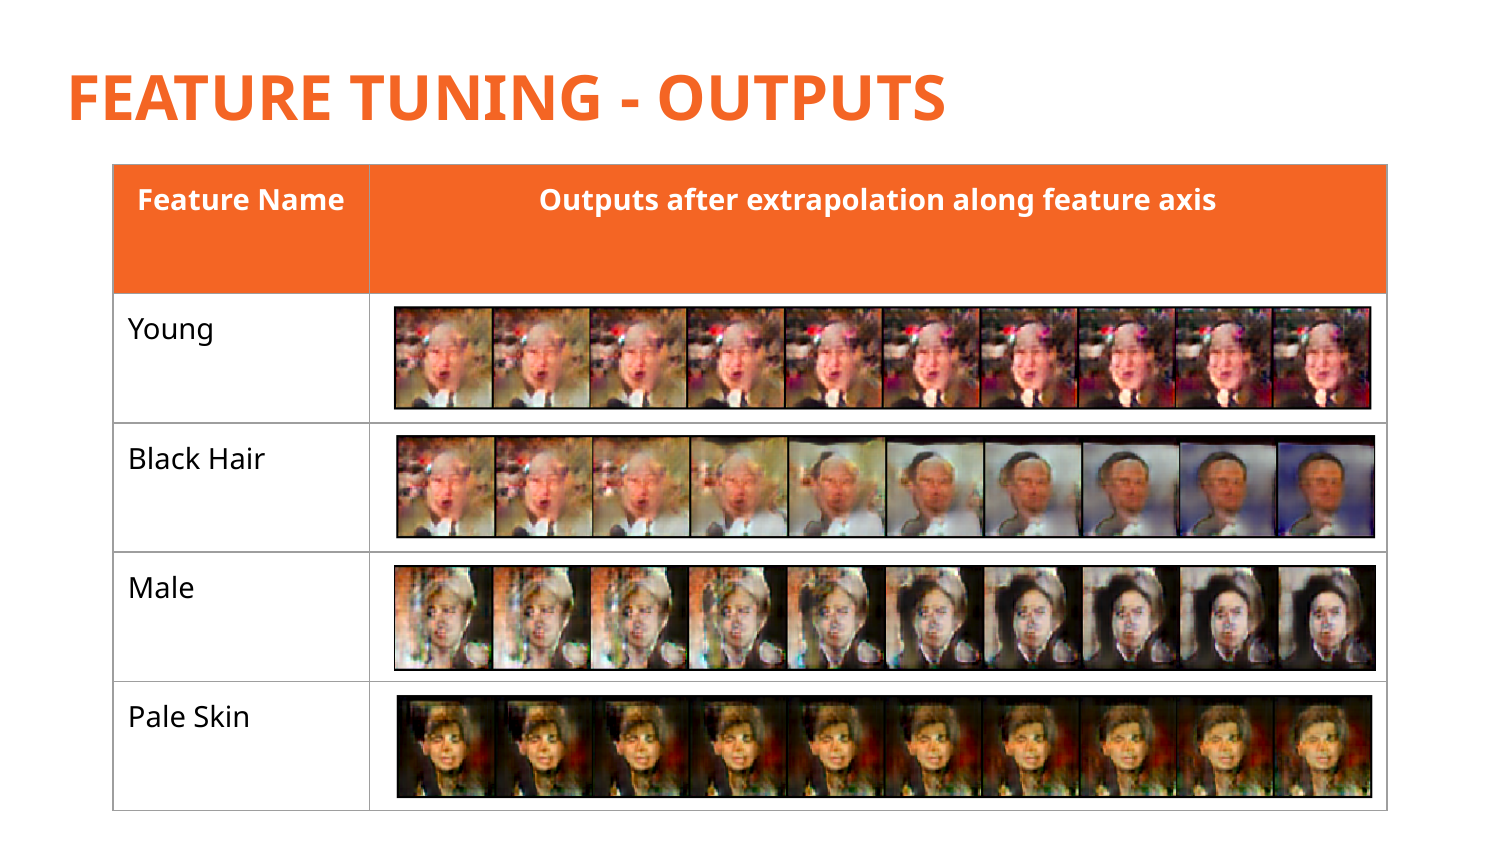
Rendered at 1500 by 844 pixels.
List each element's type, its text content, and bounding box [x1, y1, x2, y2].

table_header Feature Name [114, 165, 369, 293]
table_cell [370, 553, 1386, 681]
table_header Outputs after extrapolation along feature axis [370, 165, 1386, 293]
table_cell [370, 294, 1386, 422]
table_cell Young [114, 294, 369, 422]
picture [394, 434, 1376, 541]
table_cell Black Hair [114, 424, 369, 551]
table_cell [370, 682, 1386, 810]
picture [394, 565, 1376, 671]
table_cell Pale Skin [114, 682, 369, 810]
table_cell Male [114, 553, 369, 681]
table_cell [370, 424, 1386, 551]
picture [394, 693, 1376, 800]
picture [392, 304, 1374, 410]
title FEATURE TUNING - OUTPUTS [51, 42, 1449, 148]
